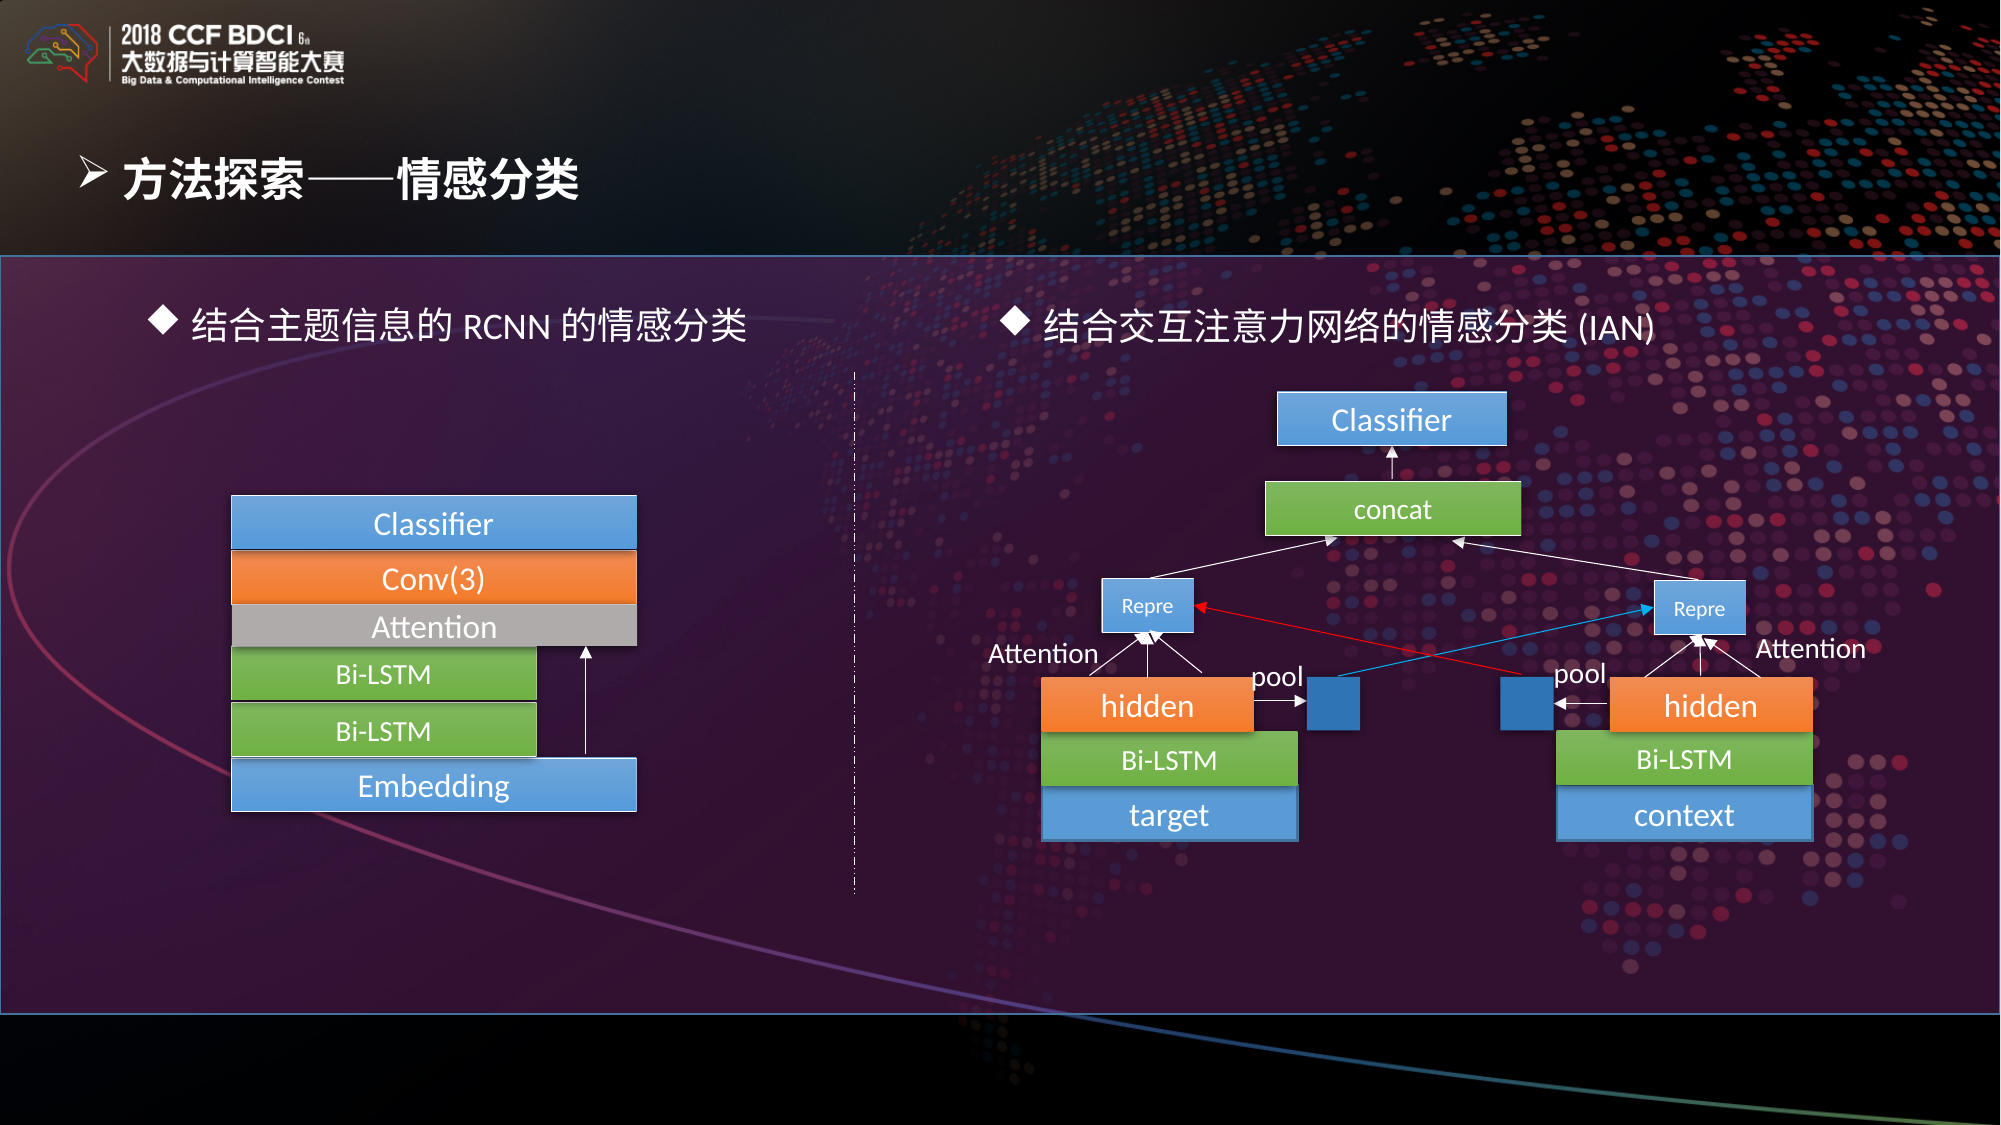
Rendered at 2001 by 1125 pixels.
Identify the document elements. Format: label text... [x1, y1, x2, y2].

text_box 结合交互注意力网络的情感分类(IAN) [981, 295, 1738, 356]
picture [0, 0, 2001, 1125]
text_box [0, 255, 2000, 1015]
text_box 方法探索——情感分类 [60, 143, 1012, 213]
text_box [231, 495, 638, 812]
text_box 结合主题信息的RCNN的情感分类 [129, 294, 886, 355]
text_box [970, 391, 1885, 841]
